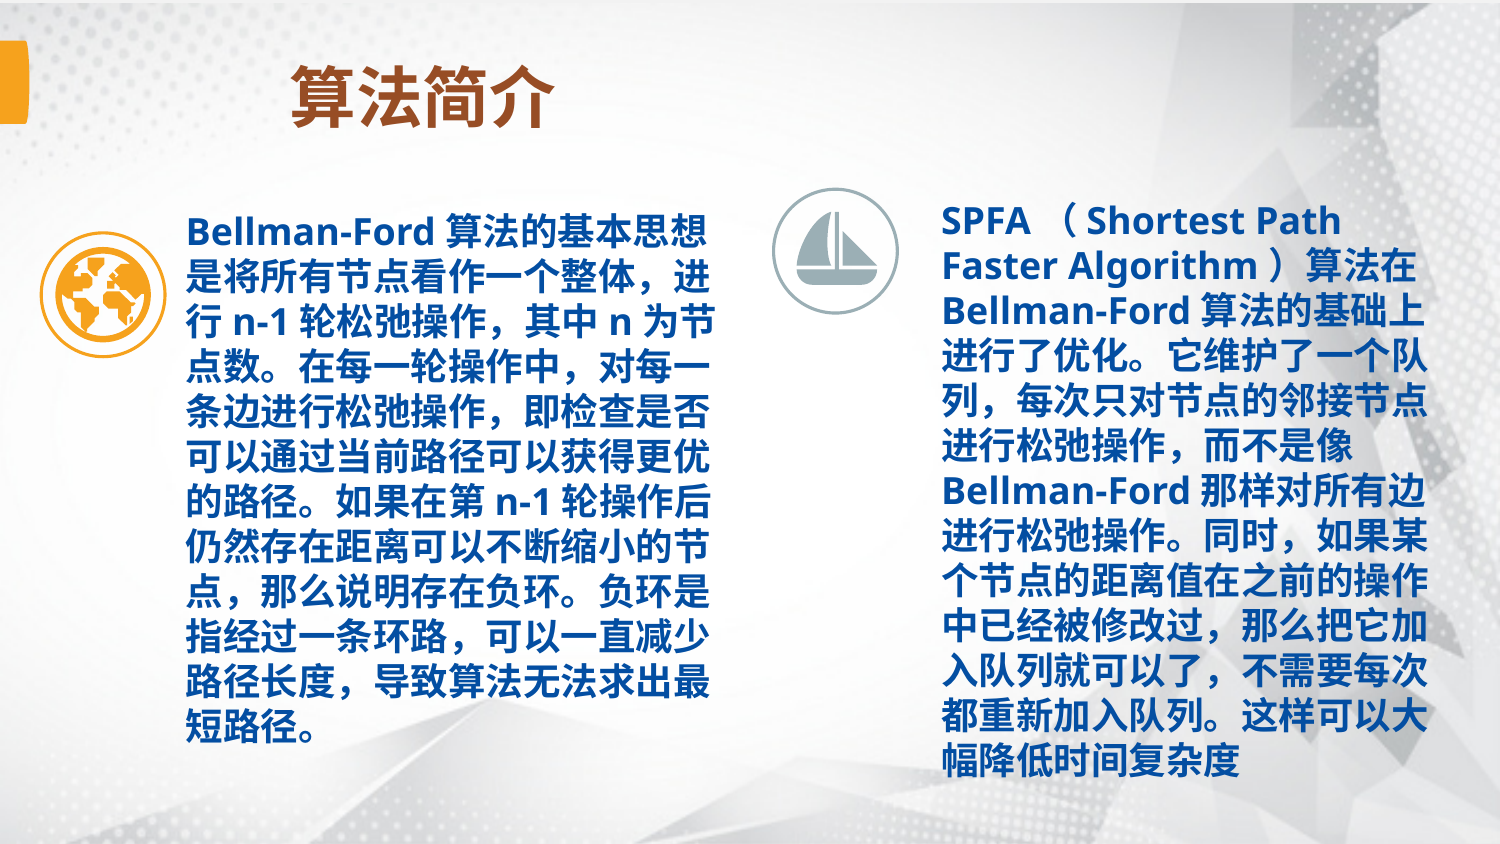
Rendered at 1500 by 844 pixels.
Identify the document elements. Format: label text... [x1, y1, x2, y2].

picture [0, 3, 1500, 844]
text_box SPFA（Shortest Path Faster Algorithm）算法在Bellman-Ford算法的基础上进行了优化。它维护了一个队列，每次只对节点的邻接节点进行松弛操作，而不是像Bellman-Ford那样对所有边进行松弛操作。同时，如果某个节点的距离值在之前的操作中已经被修改过，那么把它加入队列就可以了，不需要每次都重新加入队列。这样可以大幅降低时间复杂度 [926, 189, 1478, 790]
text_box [773, 189, 898, 314]
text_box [41, 232, 165, 357]
text_box 算法简介 [289, 55, 578, 136]
text_box Bellman-Ford算法的基本思想是将所有节点看作一个整体，进行n-1轮松弛操作，其中n为节点数。在每一轮操作中，对每一条边进行松弛操作，即检查是否可以通过当前路径可以获得更优的路径。如果在第n-1轮操作后仍然存在距离可以不断缩小的节点，那么说明存在负环。负环是指经过一条环路，可以一直减少路径长度，导致算法无法求出最短路径。 [170, 200, 740, 755]
